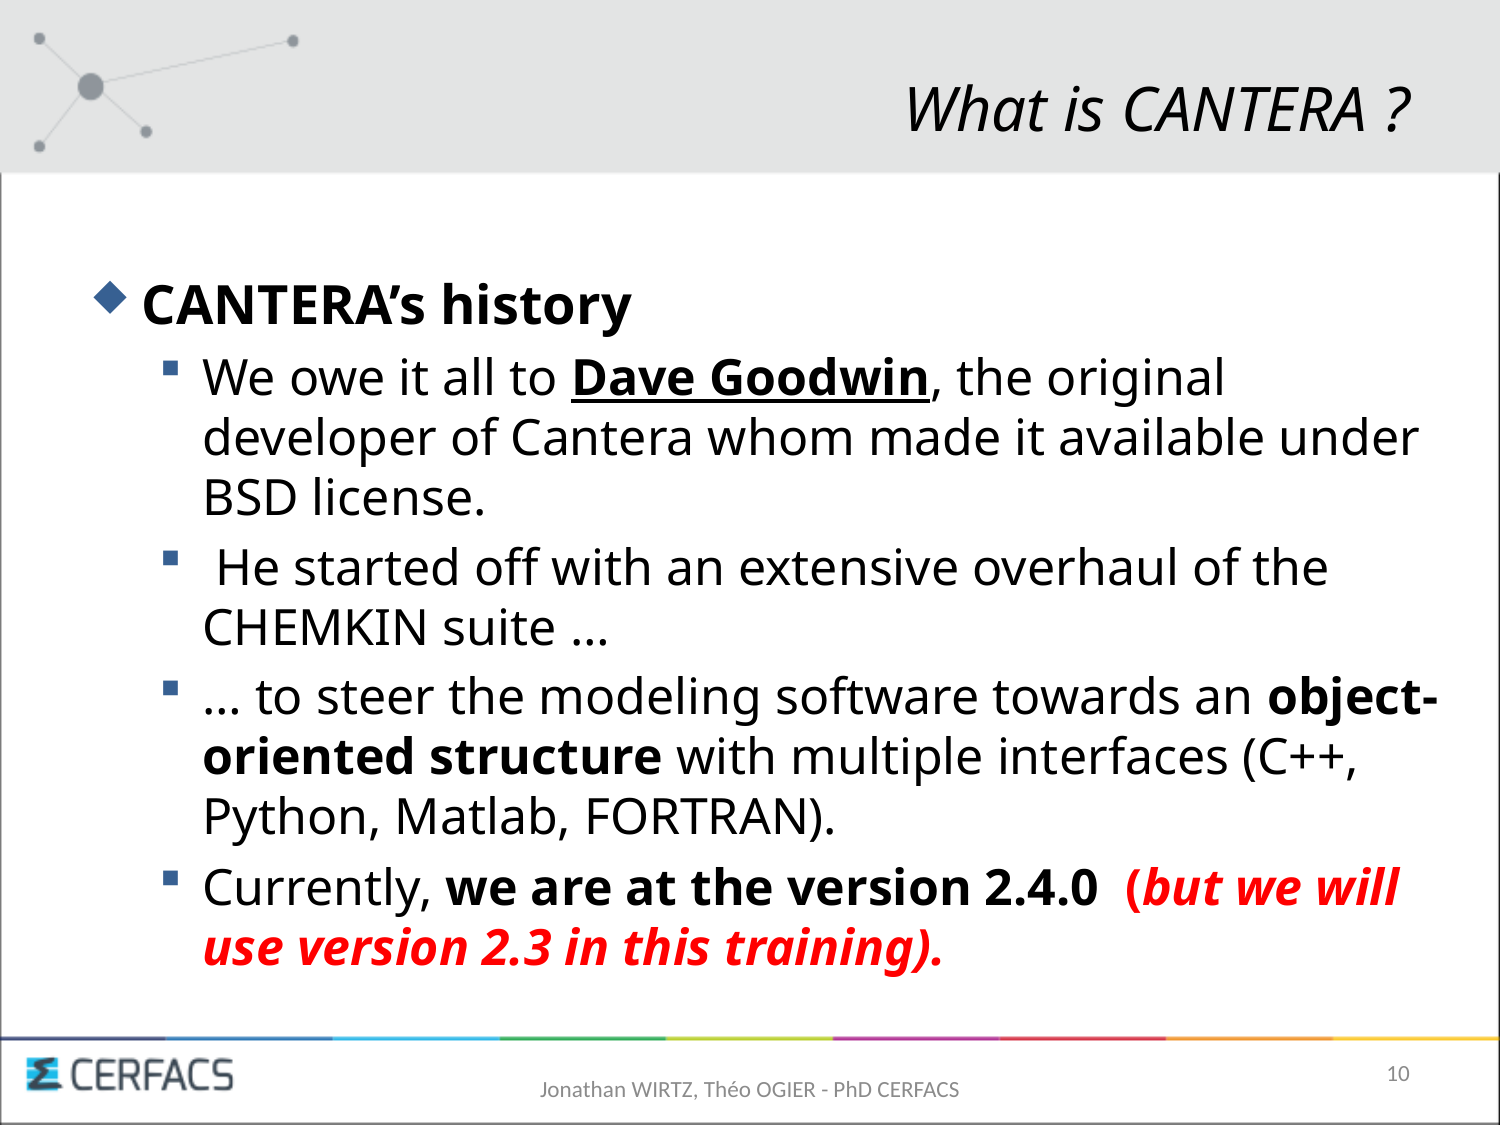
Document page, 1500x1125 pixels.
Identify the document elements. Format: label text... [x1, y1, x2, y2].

slide_number 10 [1074, 1042, 1425, 1103]
picture [0, 0, 1500, 1125]
title What is CANTERA ? [75, 45, 1425, 169]
footer Jonathan WIRTZ, Théo OGIER - PhD CERFACS [512, 1057, 988, 1118]
list CANTERA’s history We owe it all to Dave Goodwin, the original developer of Cantera whom made it available under BSD license. He started off with an extensive overhaul of the CHEMKIN suite … … to steer the modeling software towards an object-oriented structure with multiple interfaces (C++, Python, Matlab, FORTRAN). Currently, we are at the version 2.4.0 (but we will use version 2.3 in this training). [75, 262, 1471, 1094]
